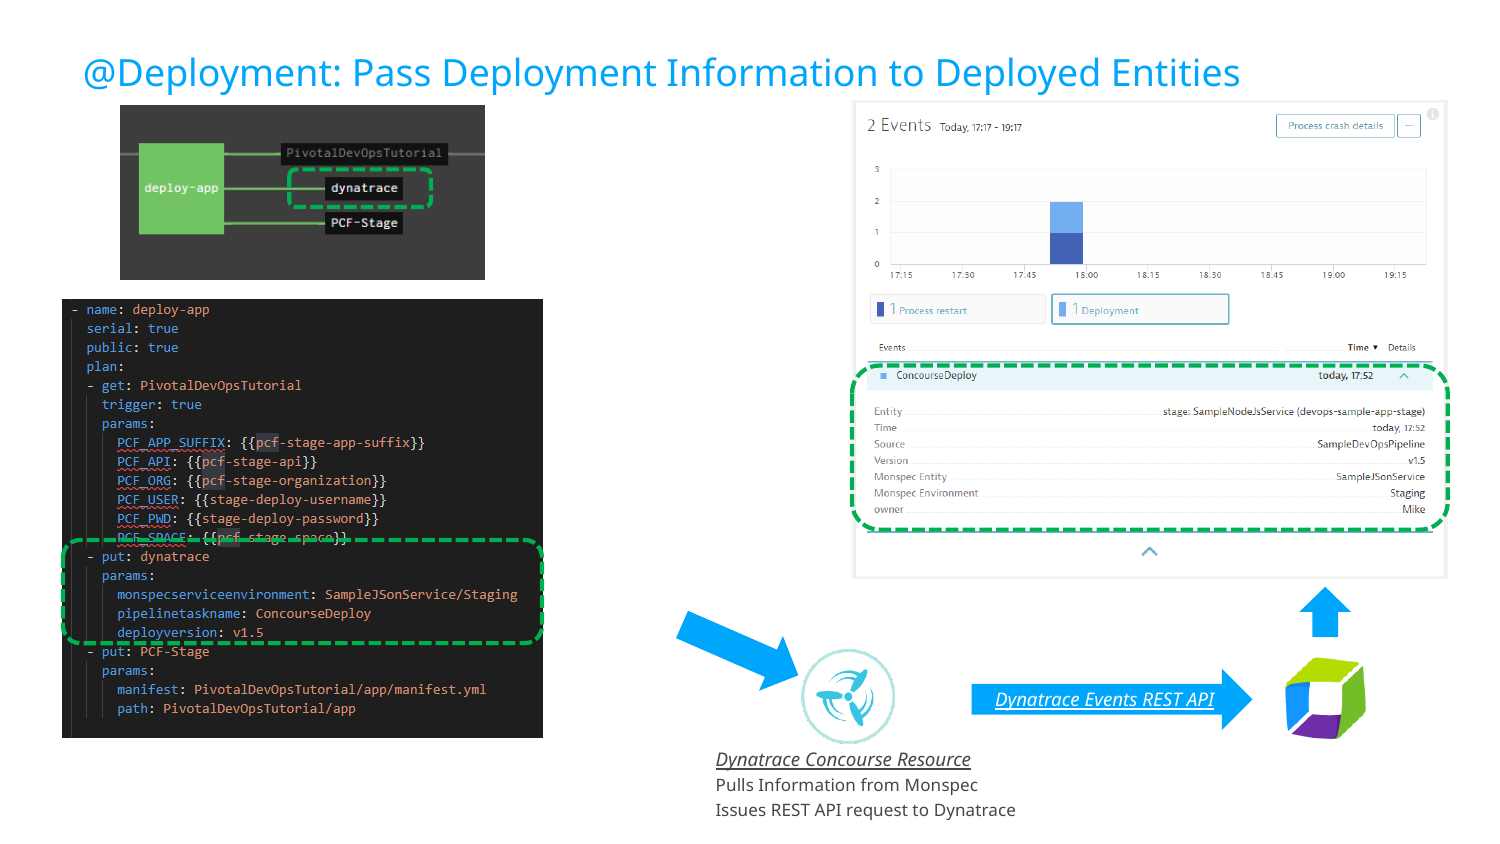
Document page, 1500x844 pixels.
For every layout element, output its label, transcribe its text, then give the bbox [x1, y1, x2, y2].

text_box Dynatrace Events REST API [970, 666, 1255, 733]
text_box Dynatrace Concourse Resource Pulls Information from Monspec Issues REST API request to Dynatrace [715, 743, 982, 823]
picture [119, 105, 485, 280]
picture [801, 649, 896, 744]
picture [1275, 643, 1376, 747]
picture [852, 100, 1448, 579]
picture [62, 299, 543, 739]
text_box [674, 609, 800, 693]
title @Deployment: Pass Deployment Information to Deployed Entities [82, 26, 1409, 109]
text_box [1296, 585, 1354, 639]
